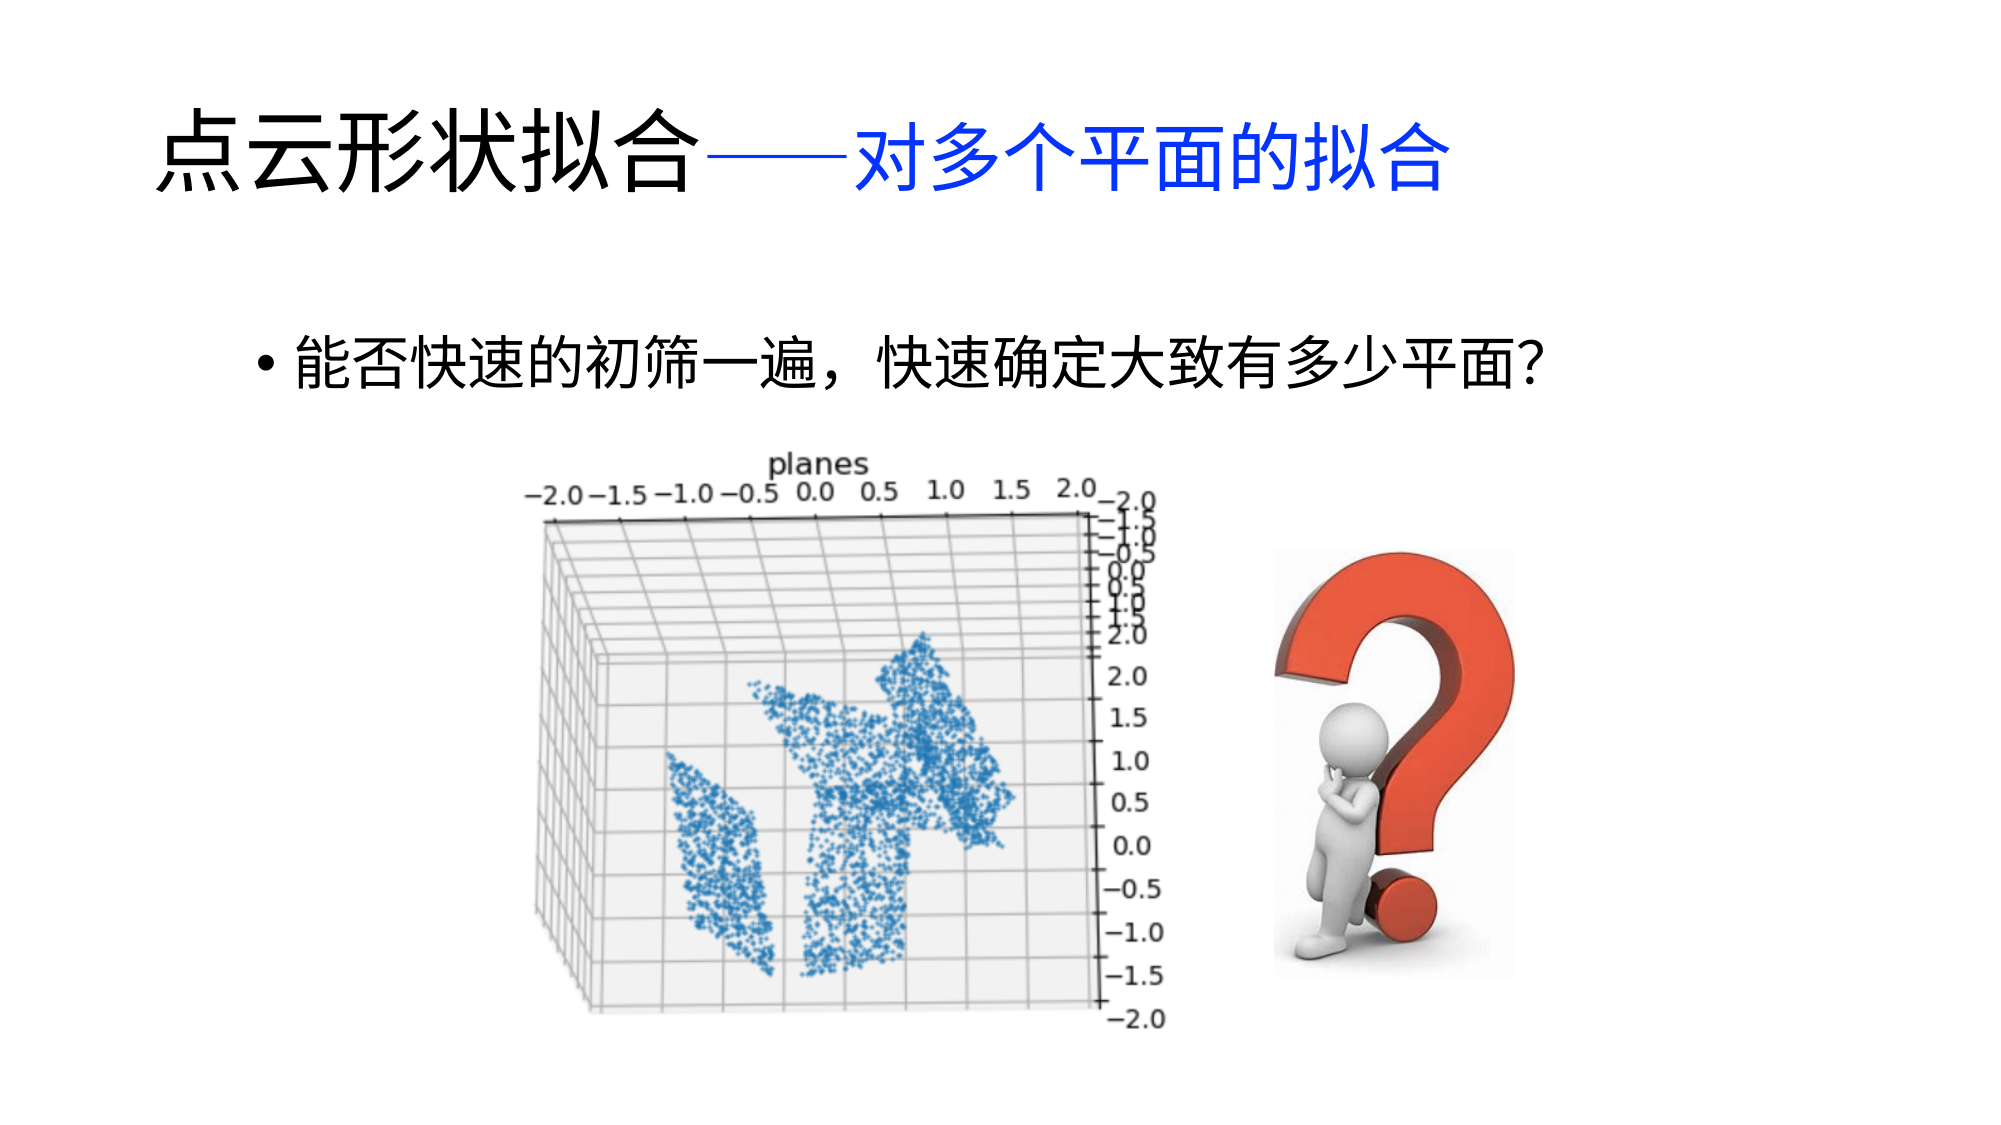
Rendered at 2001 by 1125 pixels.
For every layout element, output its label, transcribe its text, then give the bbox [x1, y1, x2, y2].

list 能否快速的初筛一遍，快速确定大致有多少平面？ [240, 327, 1677, 441]
picture [1274, 549, 1515, 978]
title 点云形状拟合——对多个平面的拟合 [137, 82, 1863, 230]
picture [513, 440, 1193, 1049]
